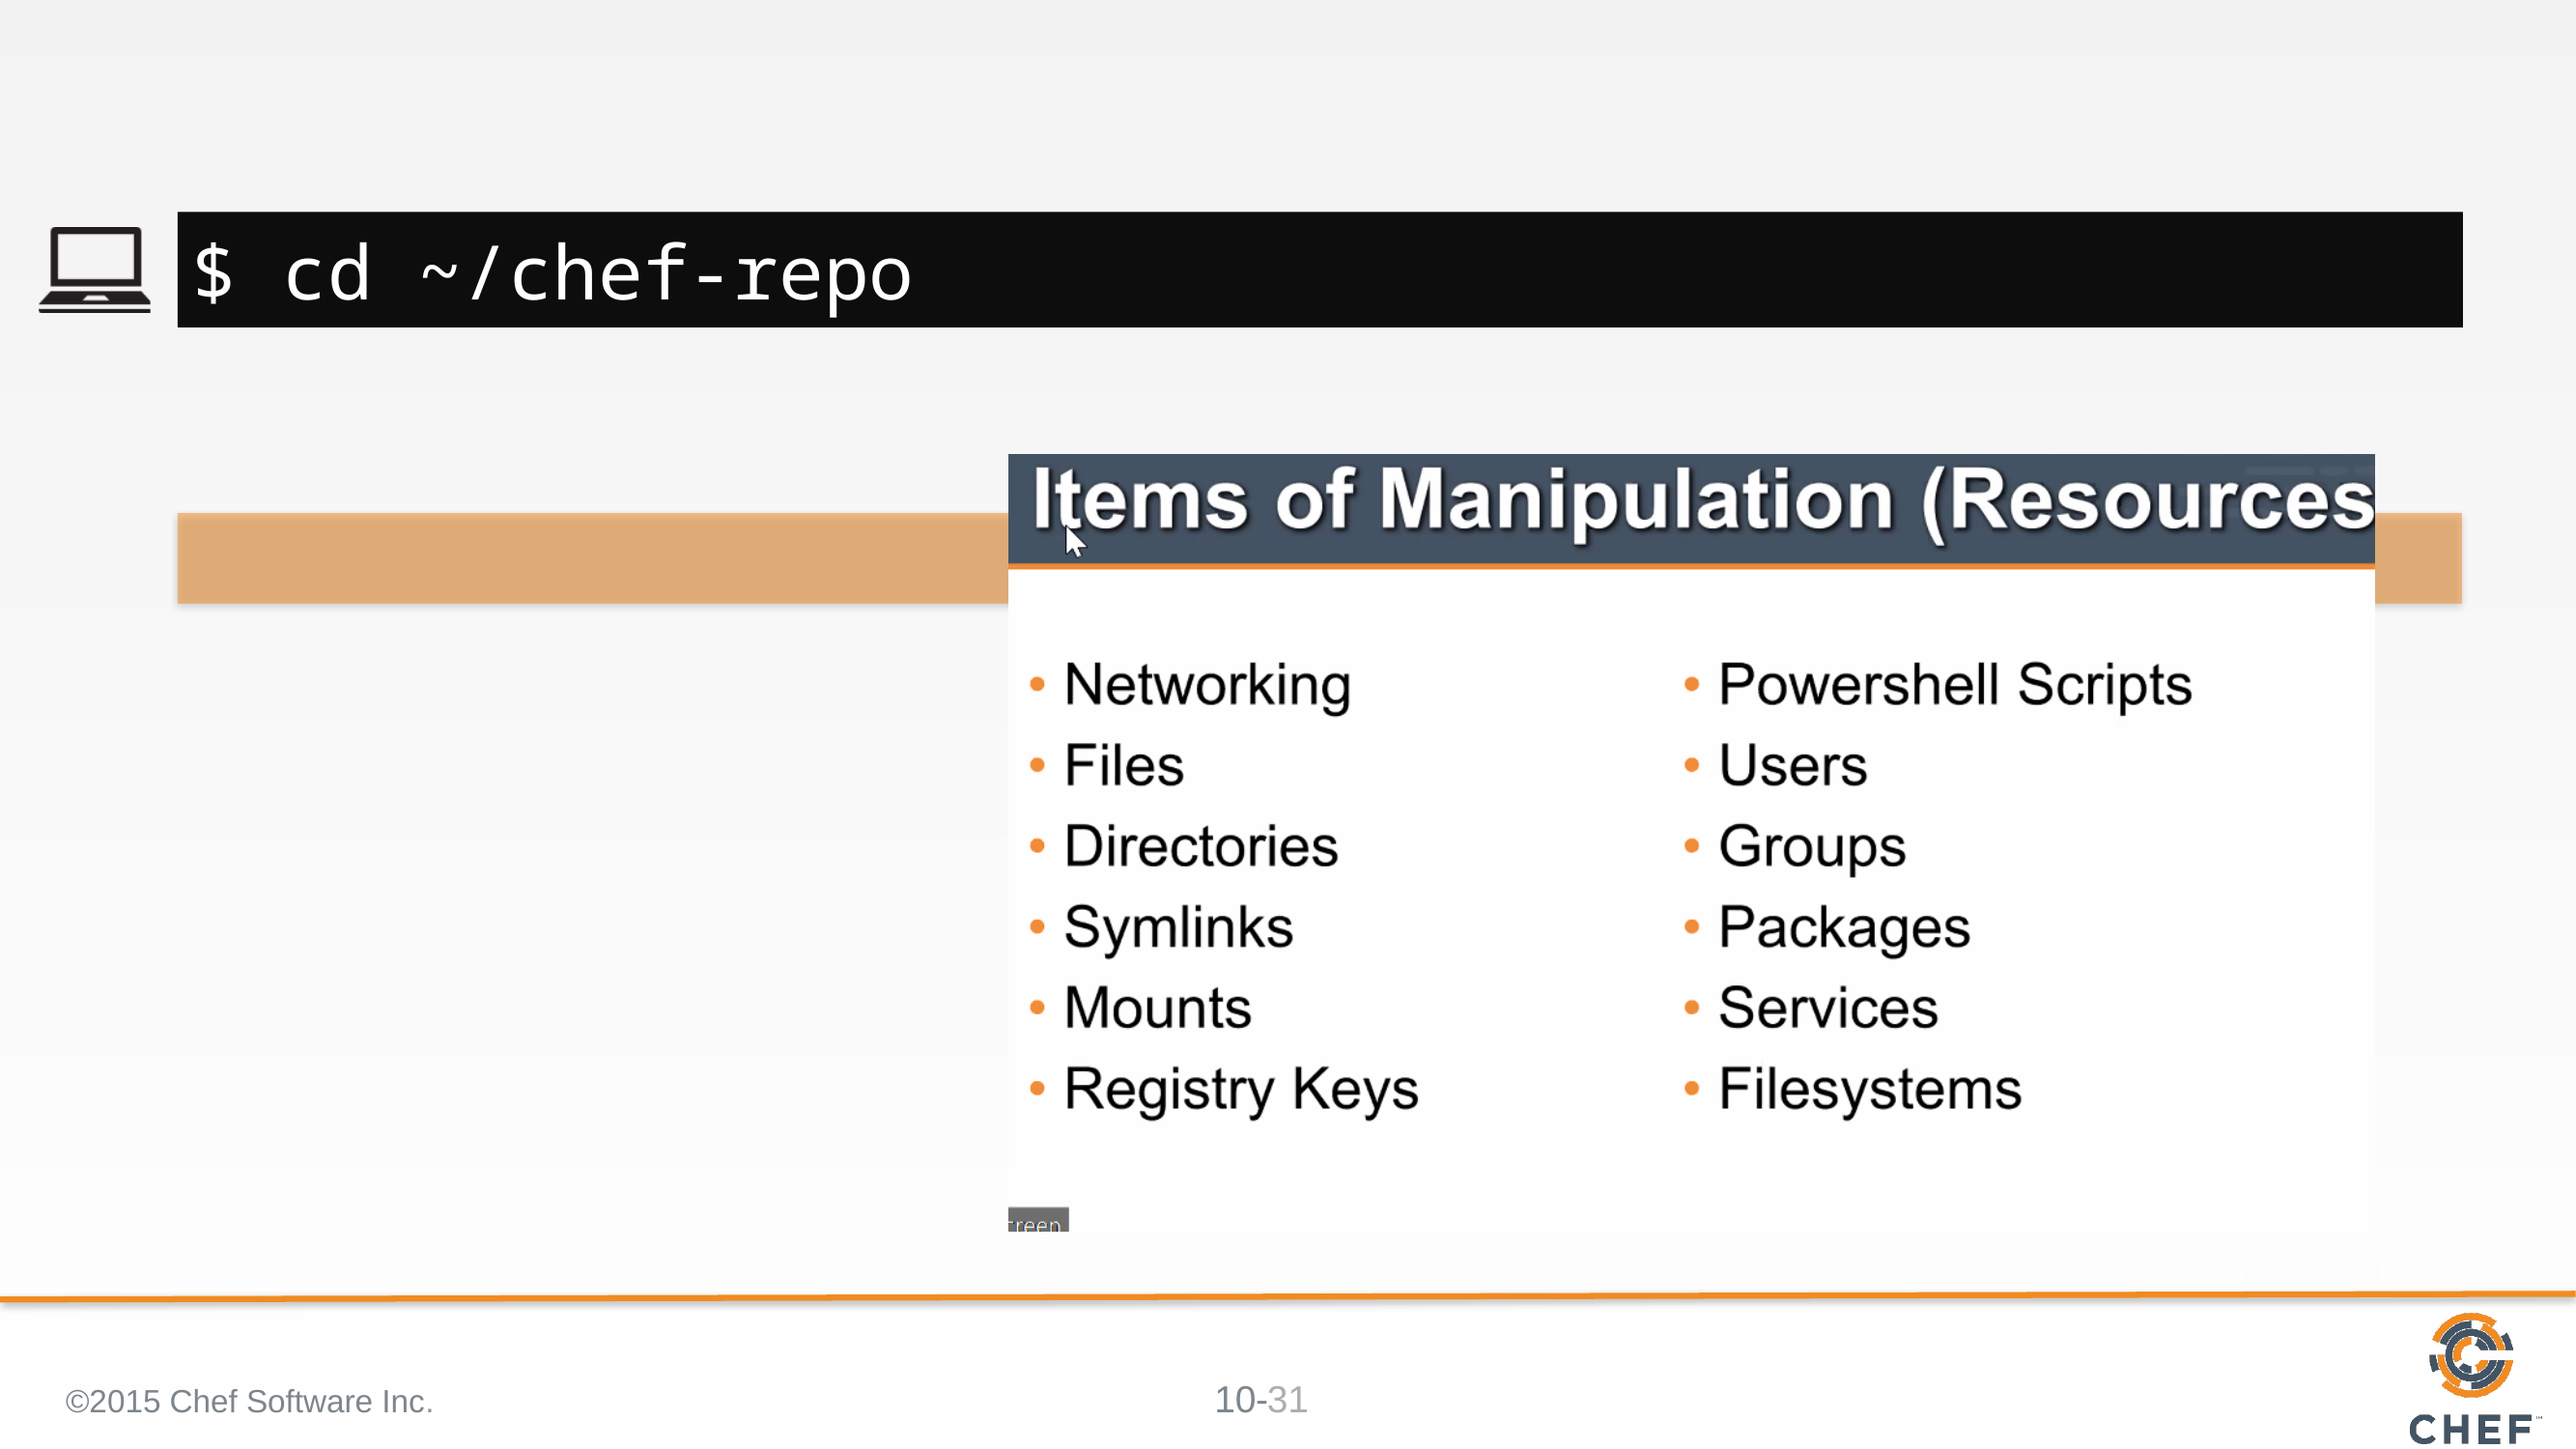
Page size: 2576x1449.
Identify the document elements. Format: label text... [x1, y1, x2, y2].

list $ cd ~/chef-repo [177, 212, 2463, 327]
footer ©2015 Chef Software Inc. [51, 1359, 952, 1440]
picture [2399, 1297, 2550, 1449]
picture [1008, 454, 2376, 1233]
slide_number 31 [998, 1359, 1578, 1437]
